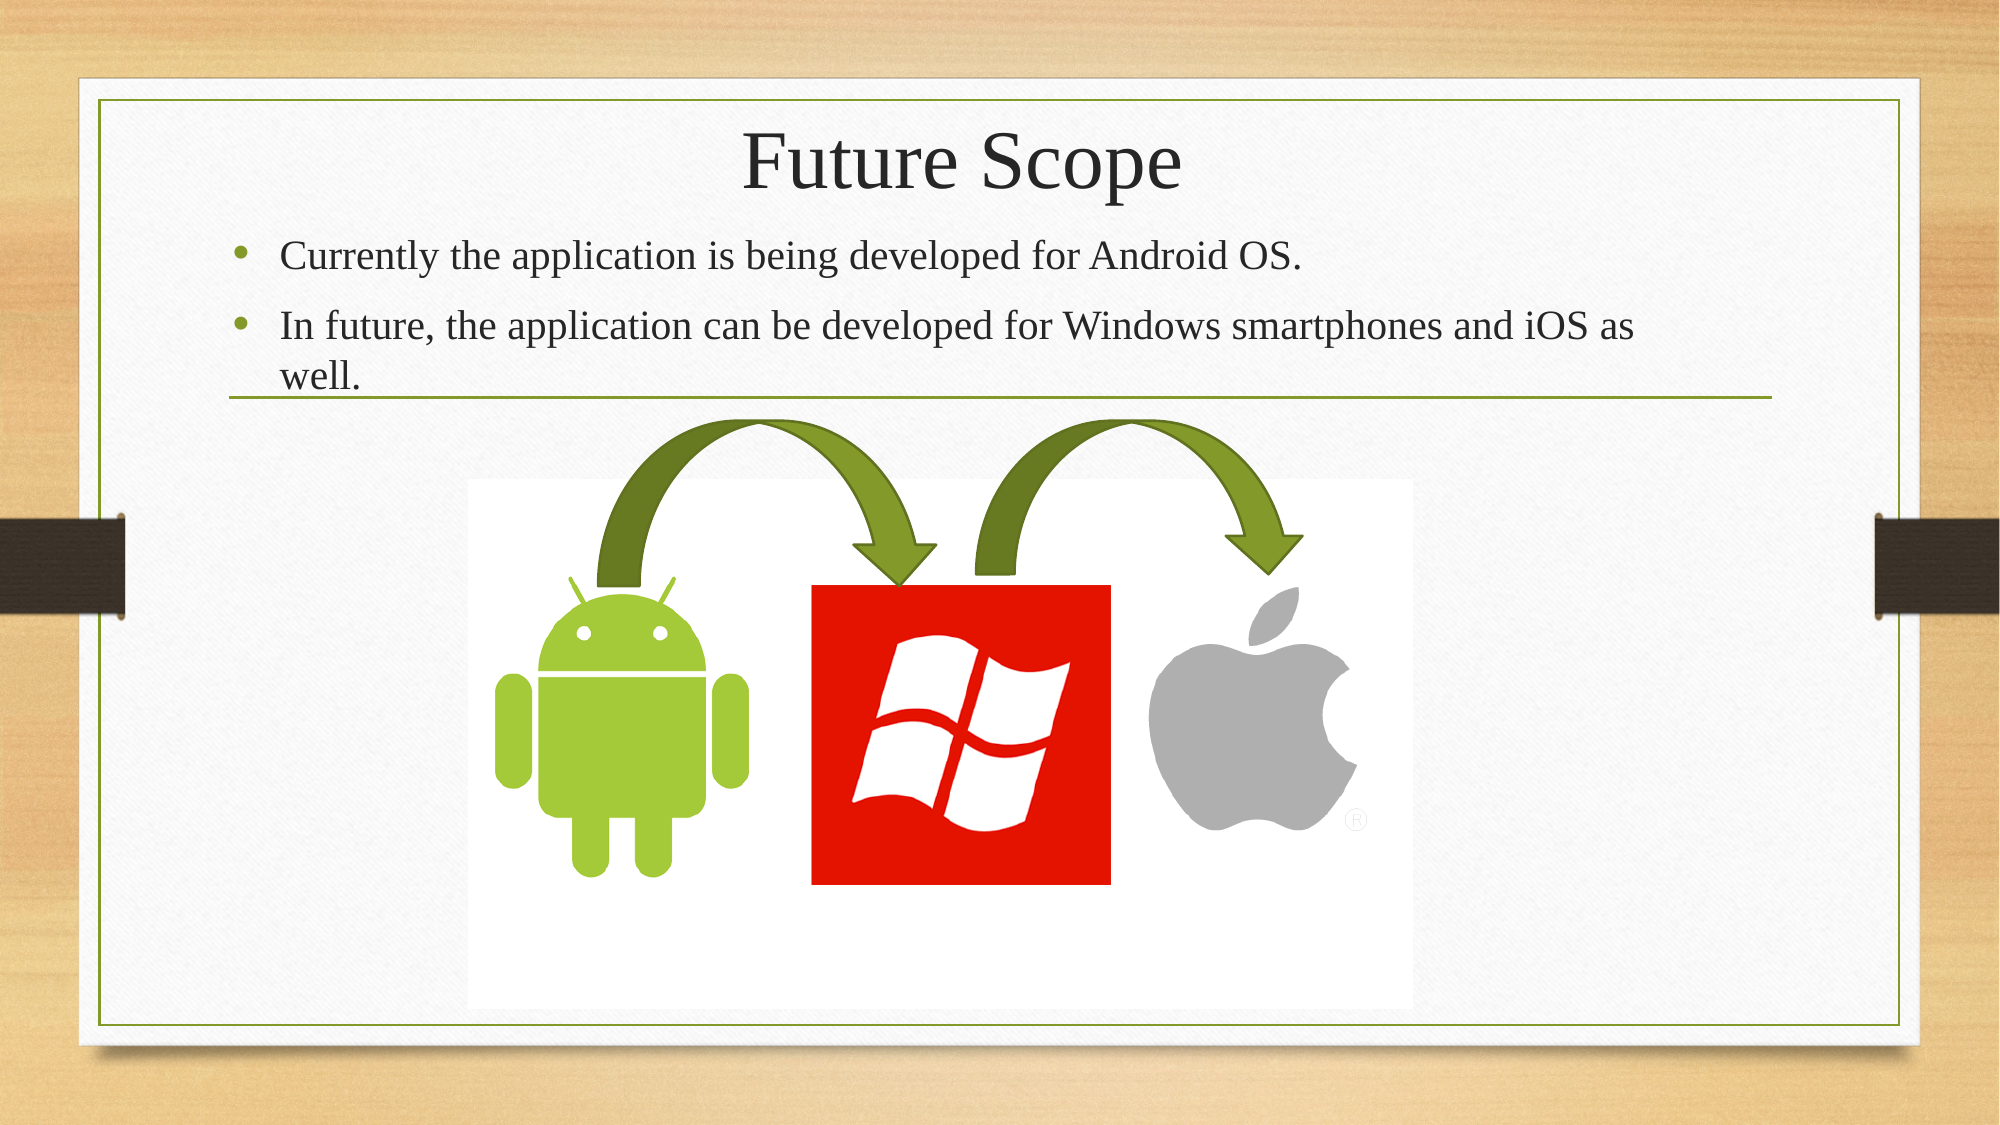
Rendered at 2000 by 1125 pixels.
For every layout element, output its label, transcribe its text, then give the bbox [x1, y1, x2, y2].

list Currently the application is being developed for Android OS. In future, the application can be developed for Windows smartphones and iOS as well. [217, 219, 1685, 909]
text_box [1004, 419, 1260, 479]
title Future Scope [441, 91, 1484, 220]
picture [0, 0, 2000, 1125]
text_box [629, 419, 889, 479]
